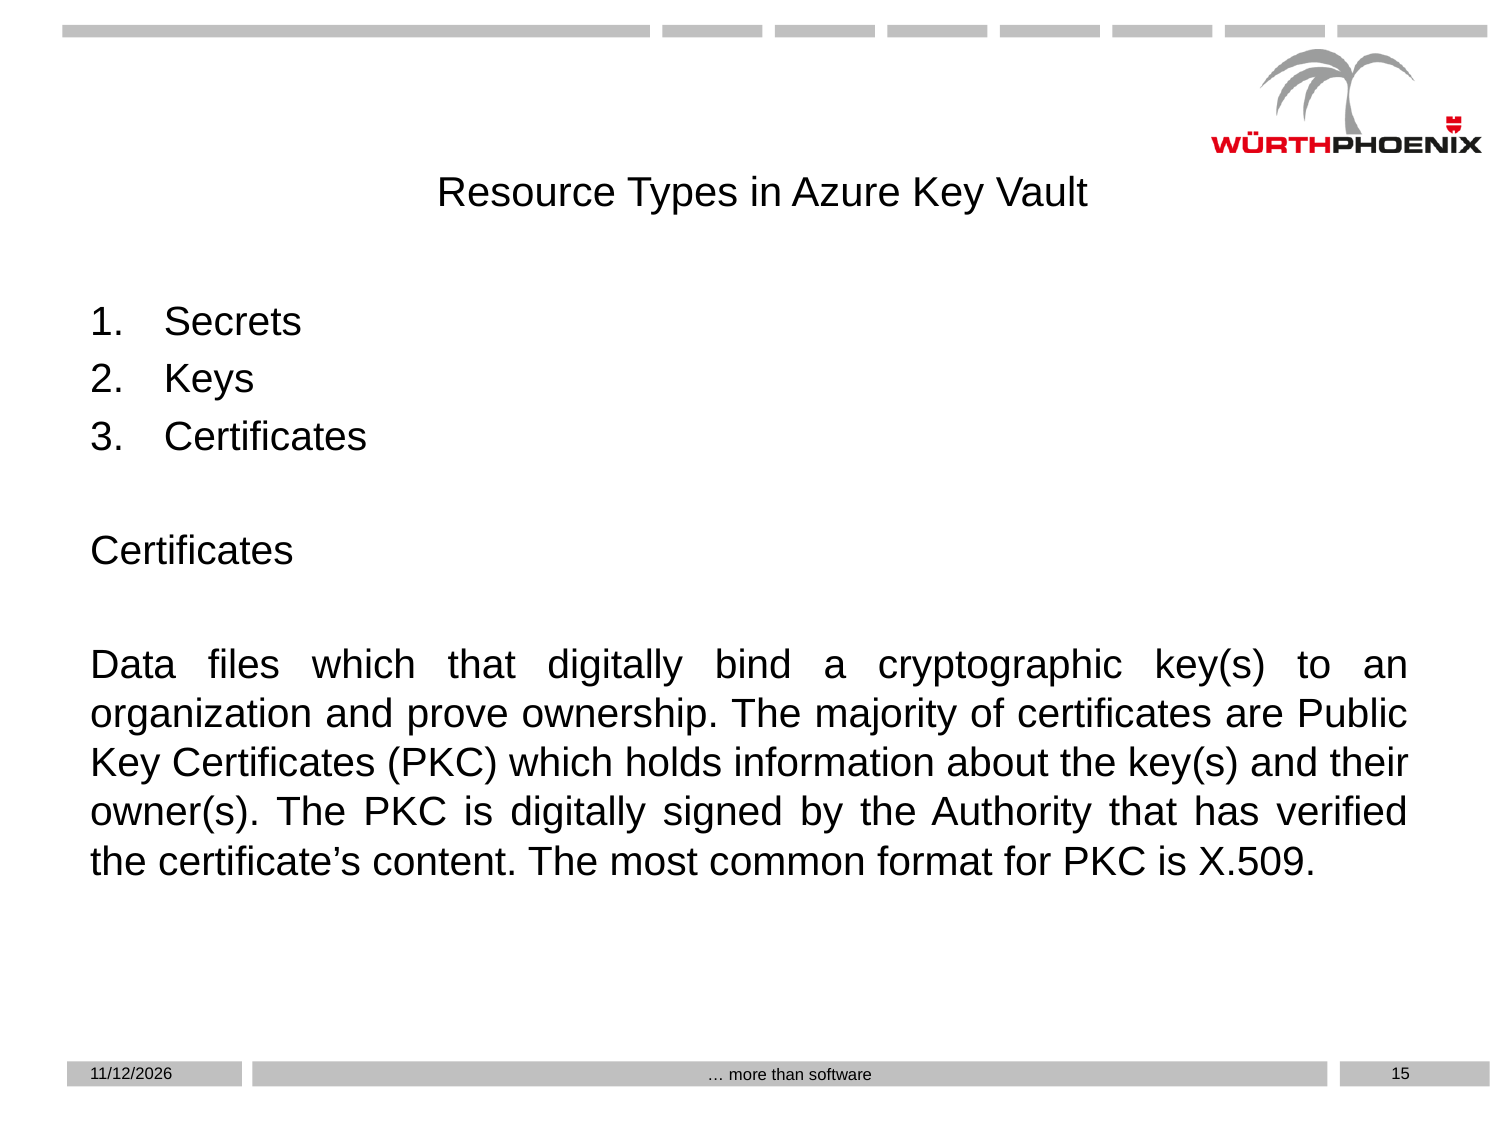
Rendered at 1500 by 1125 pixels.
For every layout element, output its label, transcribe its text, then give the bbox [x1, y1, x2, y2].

subtitle Resource Types in Azure Key Vault [237, 157, 1288, 233]
slide_number 15 [1074, 1042, 1425, 1103]
list Secrets Keys Certificates Certificates Data files which that digitally bind a cryptographic key(s) to an organization and prove ownership. The majority of certificates are Public Key Certificates (PKC) which holds information about the key(s) and their owner(s). The PKC is digitally signed by the Authority that has verified the certificate’s content. The most common format for PKC is X.509. [75, 287, 1426, 913]
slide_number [75, 1042, 425, 1103]
picture [1211, 49, 1482, 153]
